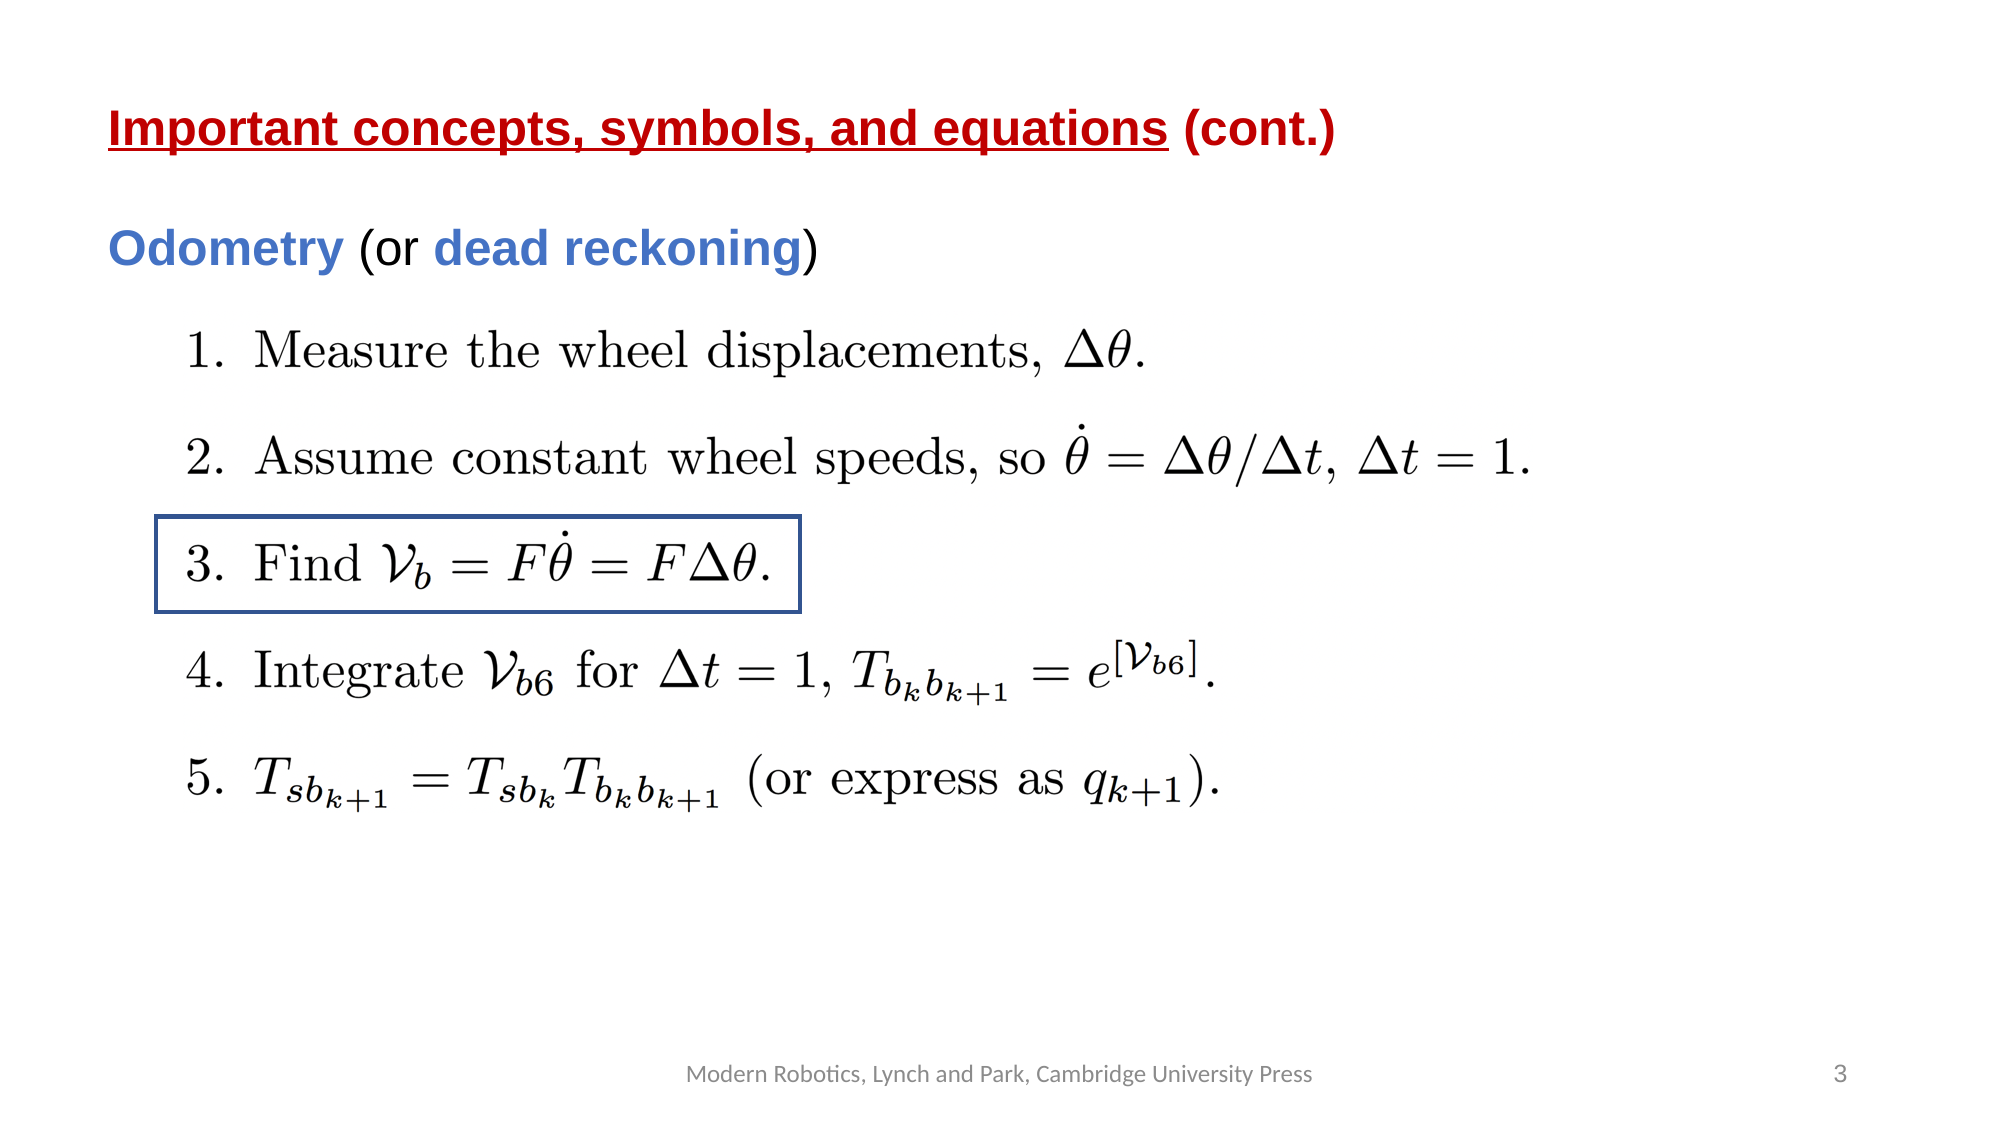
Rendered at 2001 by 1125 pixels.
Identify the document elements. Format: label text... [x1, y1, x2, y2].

footer Modern Robotics, Lynch and Park, Cambridge University Press [662, 1042, 1338, 1103]
slide_number 3 [1412, 1042, 1863, 1103]
text_box [155, 516, 183, 613]
text_box Important concepts, symbols, and equations (cont.) Odometry (or dead reckoning) [93, 87, 1903, 703]
picture [183, 311, 1533, 813]
